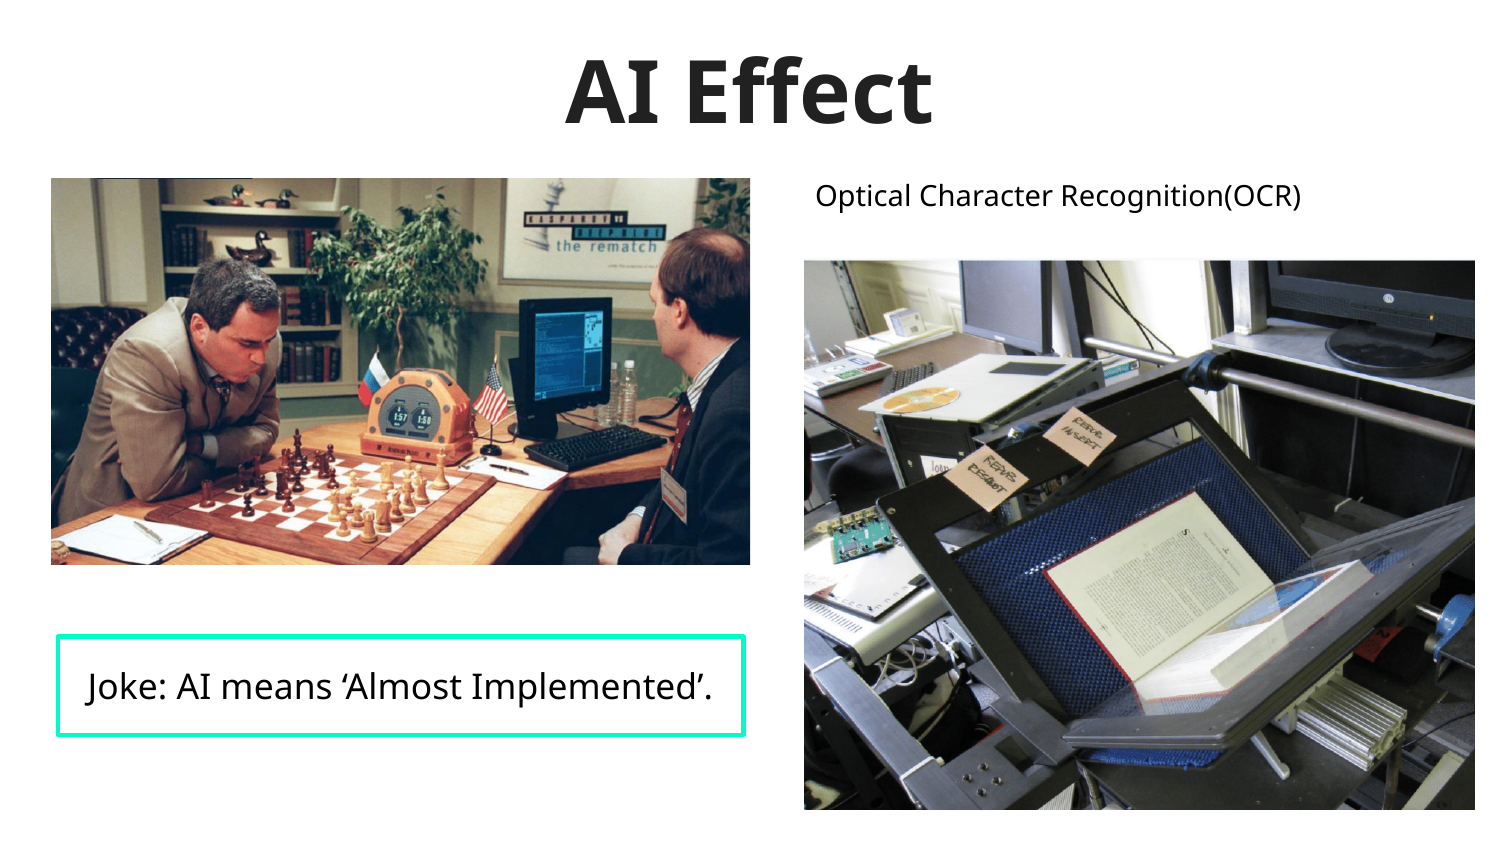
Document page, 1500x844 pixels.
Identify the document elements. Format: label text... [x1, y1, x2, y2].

picture [804, 258, 1476, 811]
picture [50, 178, 751, 566]
title AI Effect [51, 20, 1449, 153]
text_box Optical Character Recognition(OCR) [799, 162, 1362, 216]
text_box Joke: AI means ‘Almost Implemented’. [57, 636, 744, 735]
